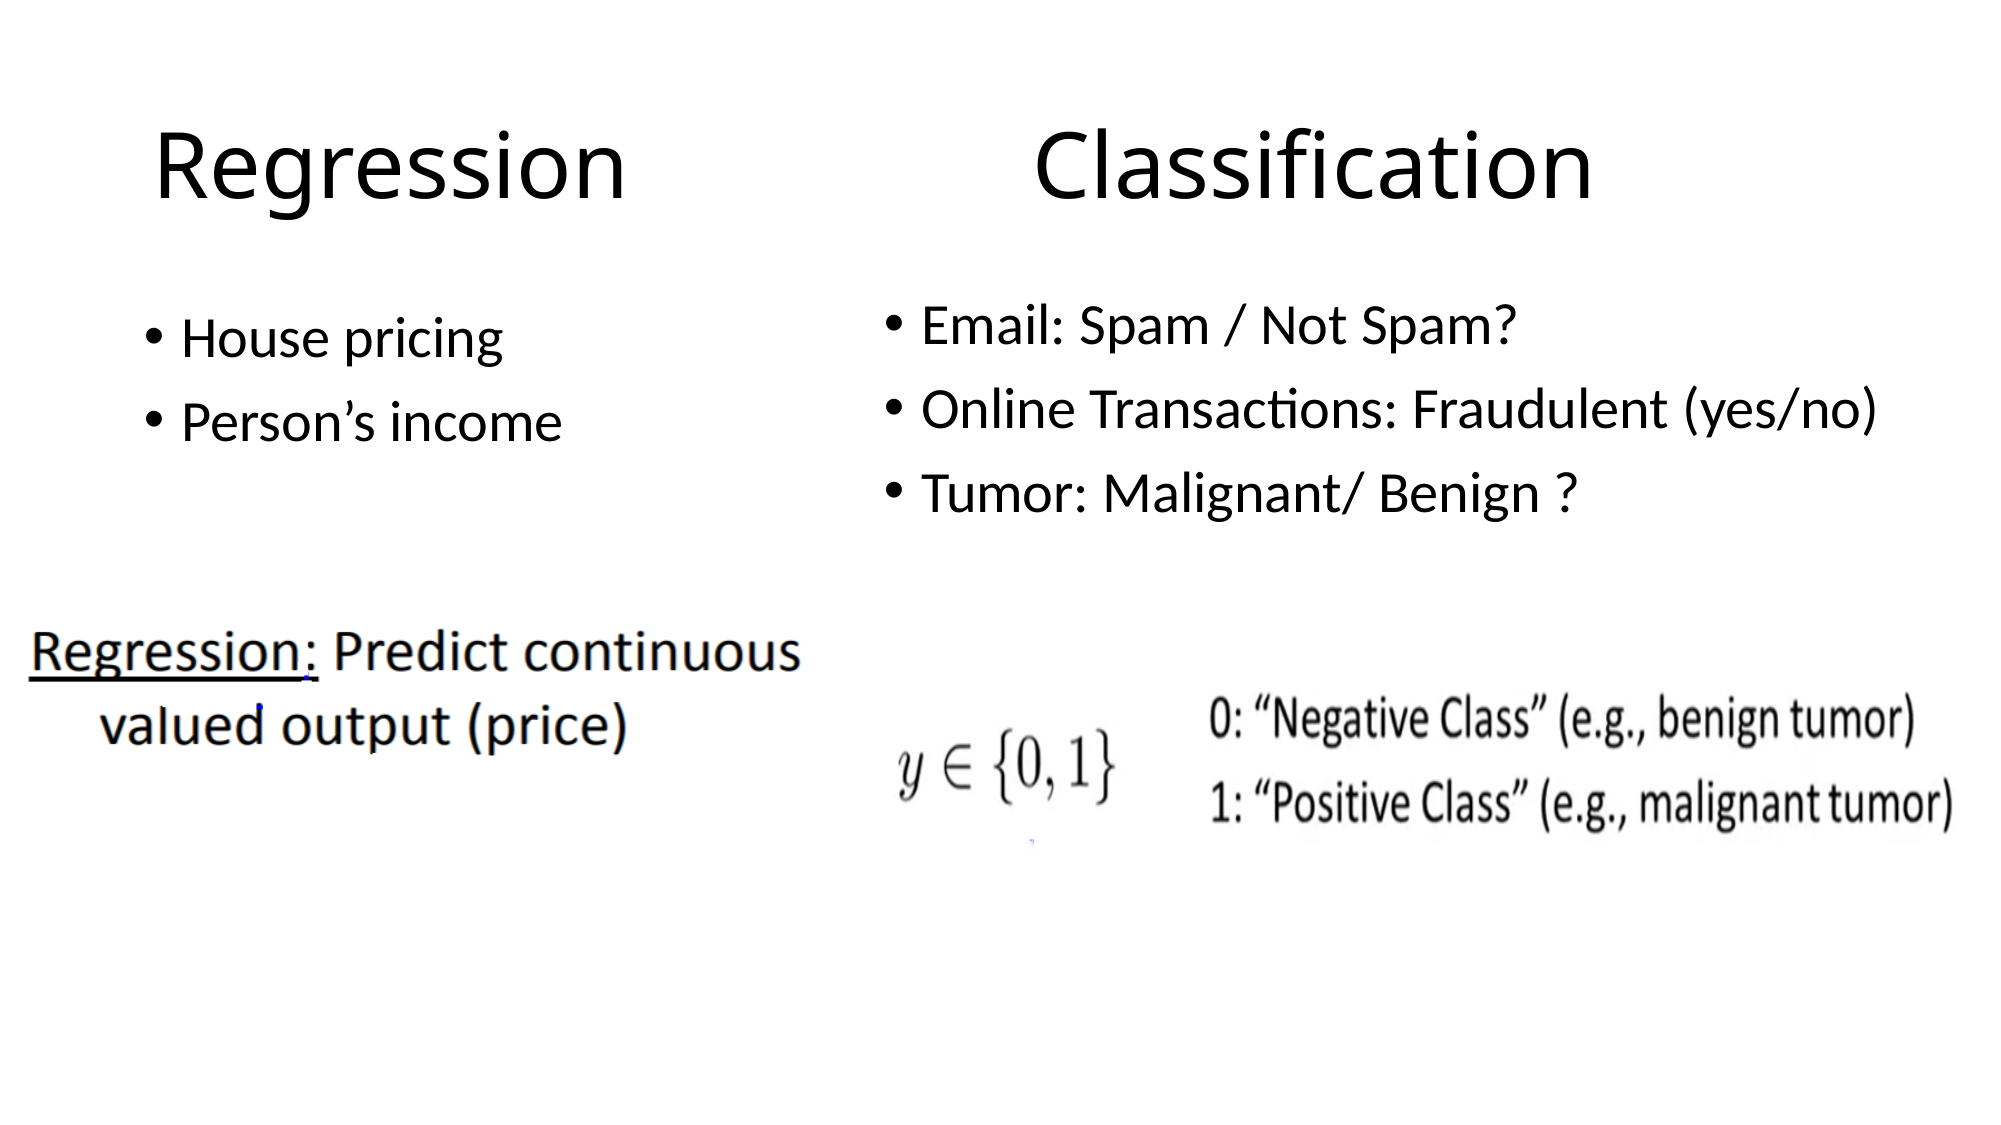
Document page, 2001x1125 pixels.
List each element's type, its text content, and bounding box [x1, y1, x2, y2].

list Email: Spam / Not Spam? Online Transactions: Fraudulent (yes/no) Tumor: Malignant/ Benign ? [868, 286, 2000, 891]
title Regression Classification [137, 59, 1863, 278]
picture [868, 662, 1974, 860]
picture [26, 622, 813, 762]
text_box House pricing Person’s income [128, 299, 1378, 904]
